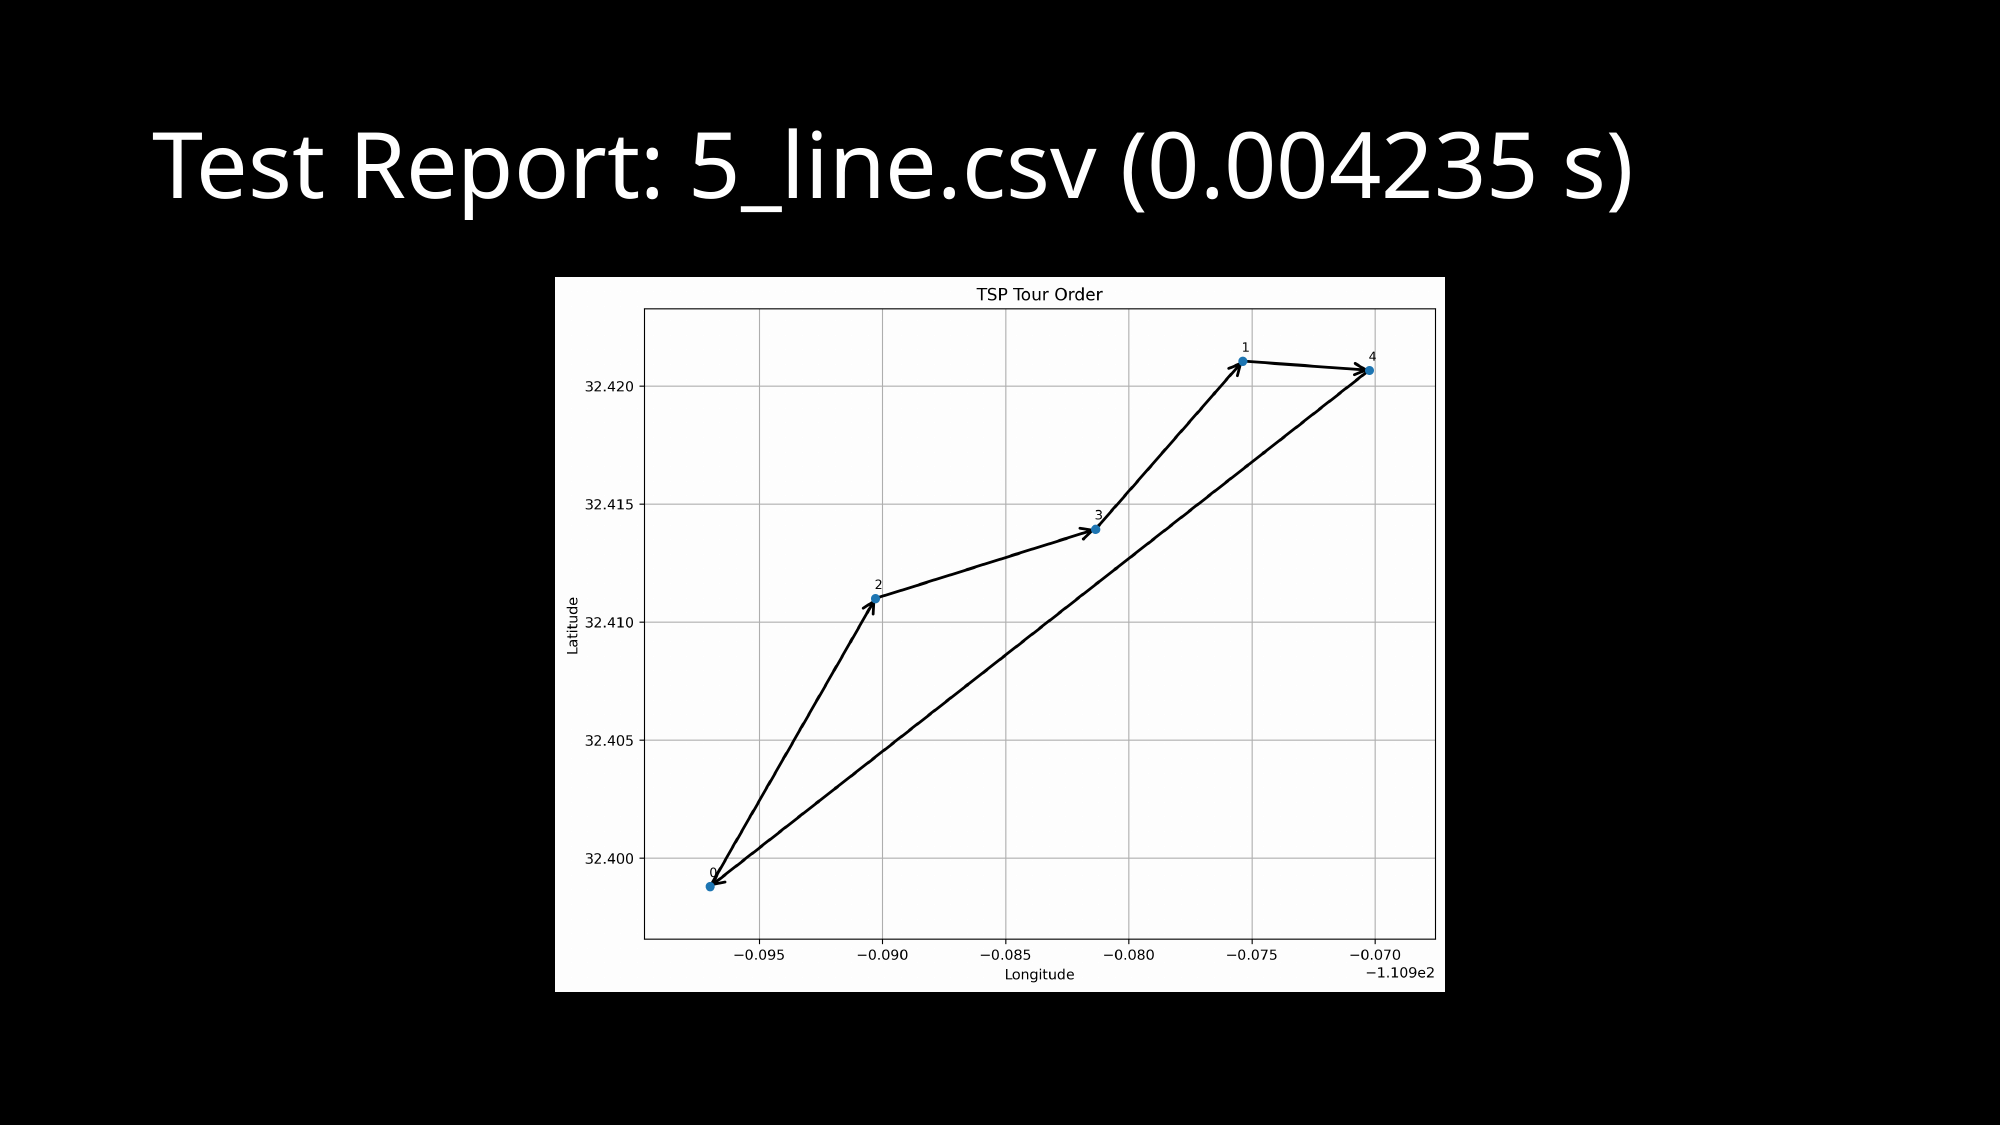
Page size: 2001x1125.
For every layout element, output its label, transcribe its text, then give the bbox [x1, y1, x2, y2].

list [554, 276, 1446, 992]
title Test Report: 5_line.csv (0.004235 s) [137, 59, 1863, 278]
